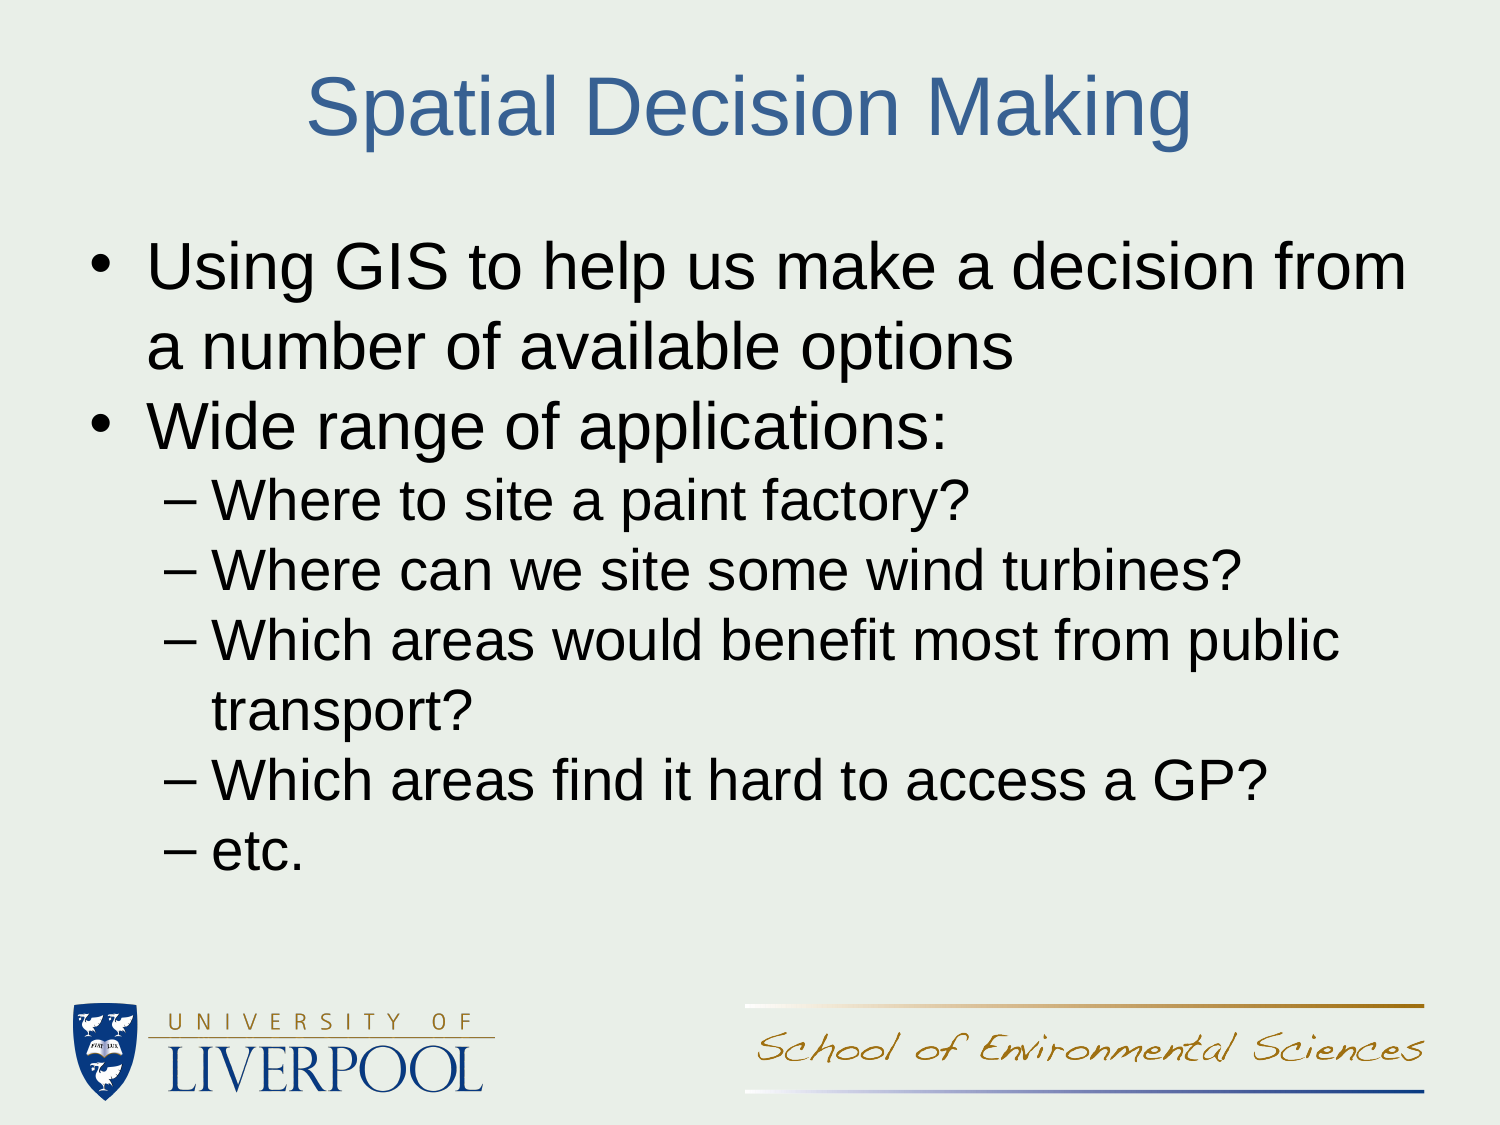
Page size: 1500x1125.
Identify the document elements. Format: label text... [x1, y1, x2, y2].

text_box Using GIS to help us make a decision from a number of available options Wide range of applications: Where to site a paint factory? Where can we site some wind turbines? Which areas would benefit most from public transport? Which areas find it hard to access a GP? etc. [75, 215, 1425, 1005]
picture [73, 1003, 495, 1101]
text_box [1055, 1041, 1086, 1103]
text_box Spatial Decision Making [75, 45, 1425, 215]
picture [745, 1005, 1425, 1125]
